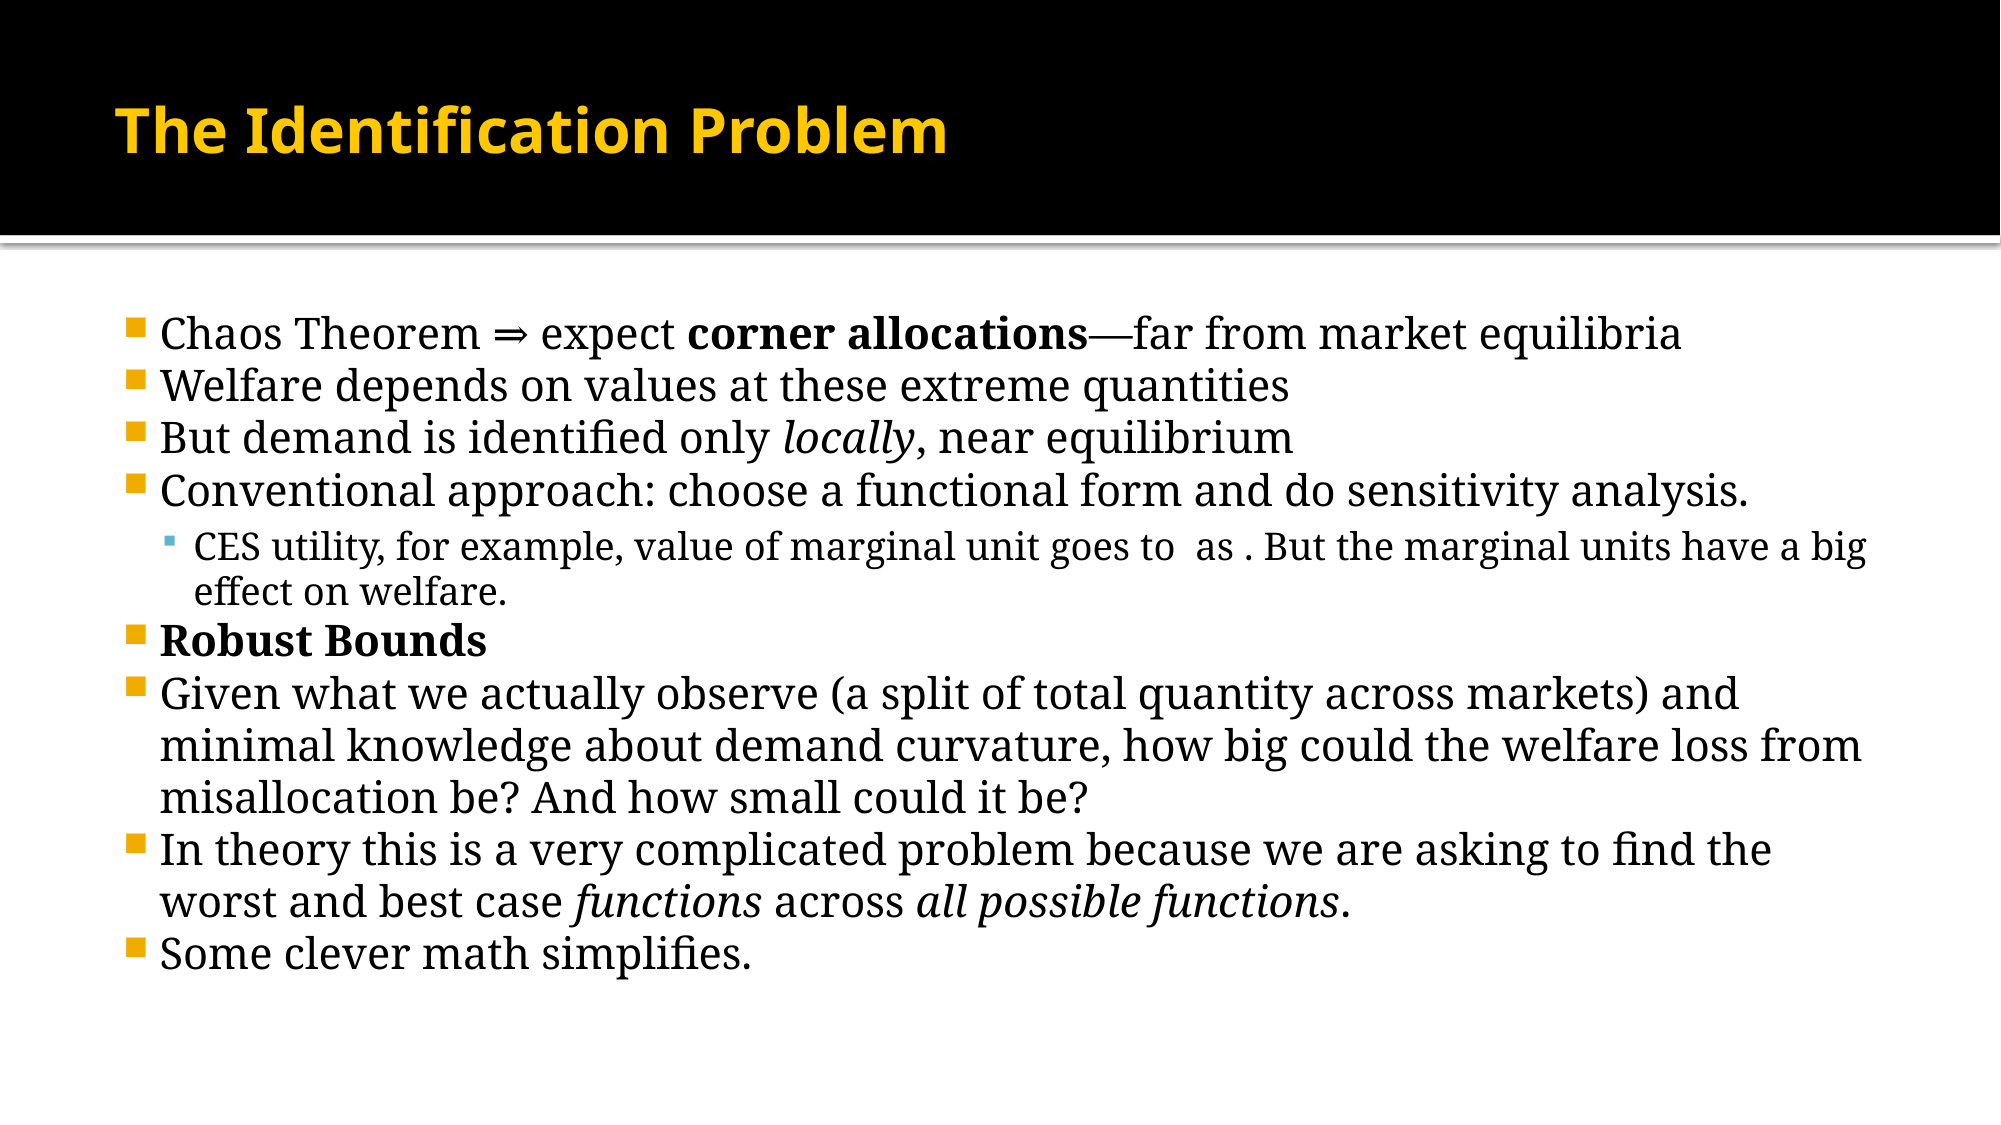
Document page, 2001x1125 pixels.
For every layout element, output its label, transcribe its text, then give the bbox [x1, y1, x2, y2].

title The Identification Problem [99, 25, 1900, 231]
